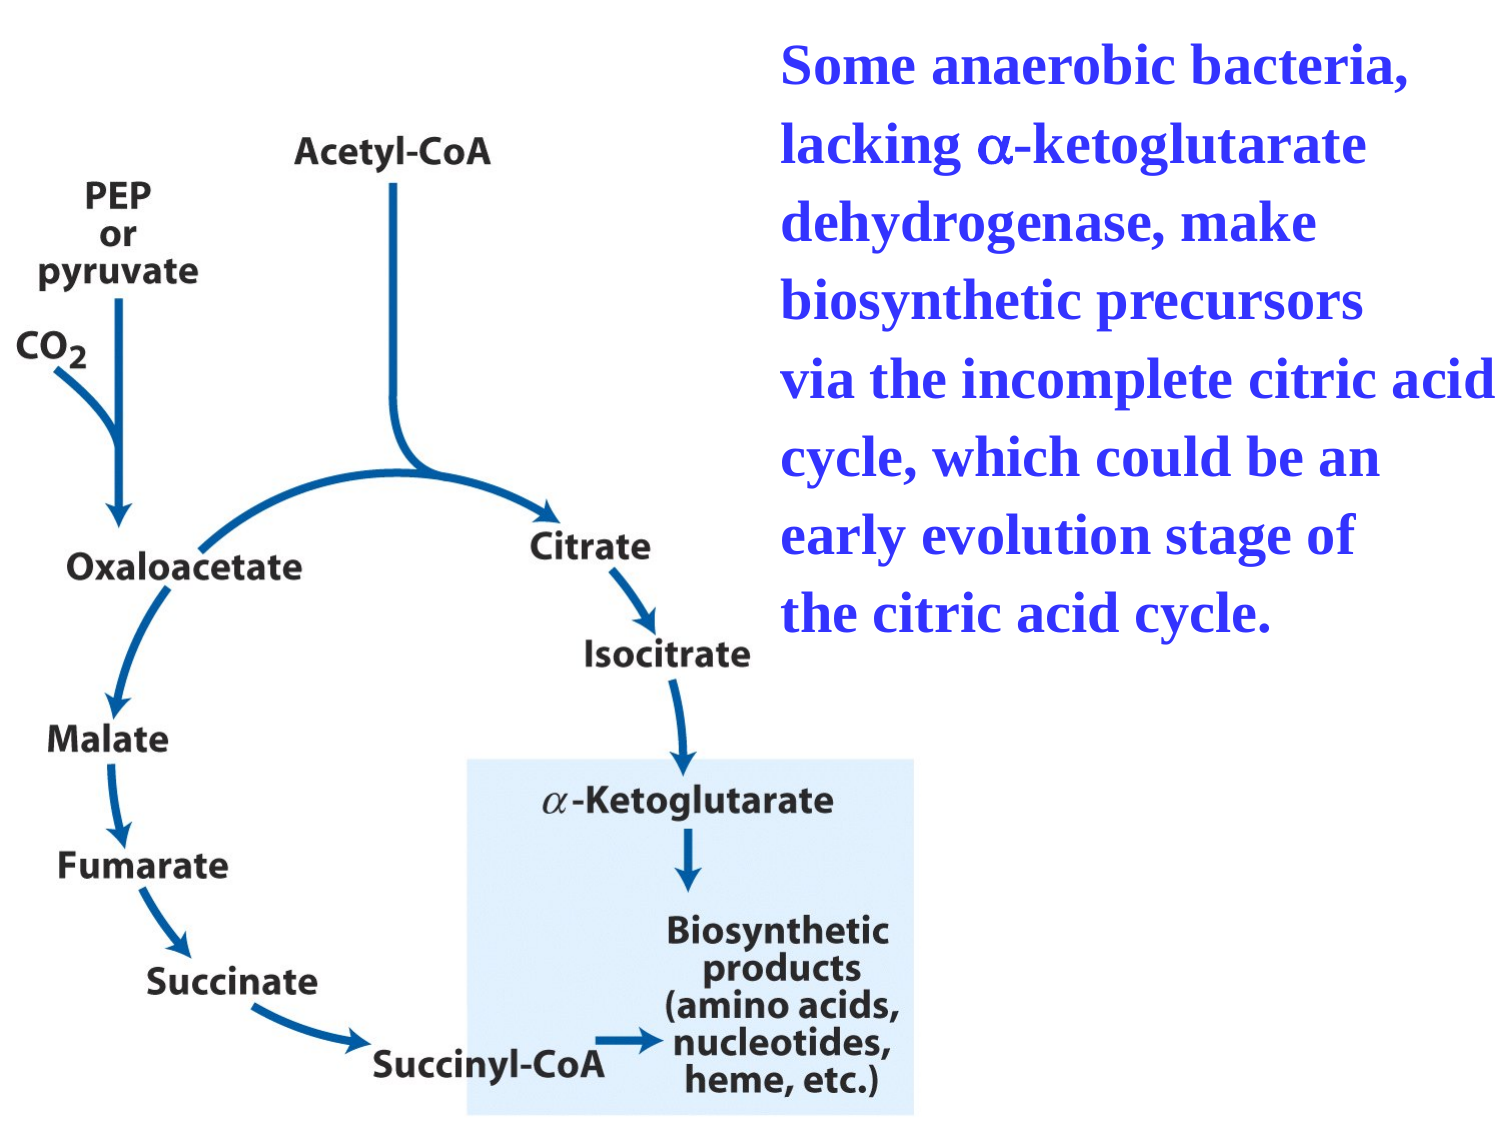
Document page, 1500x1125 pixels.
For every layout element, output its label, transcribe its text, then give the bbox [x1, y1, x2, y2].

picture [0, 124, 922, 1125]
text_box Some anaerobic bacteria, lacking -ketoglutarate dehydrogenase, make biosynthetic precursors via the incomplete citric acid cycle, which could be an early evolution stage of the citric acid cycle. [765, 19, 1500, 652]
